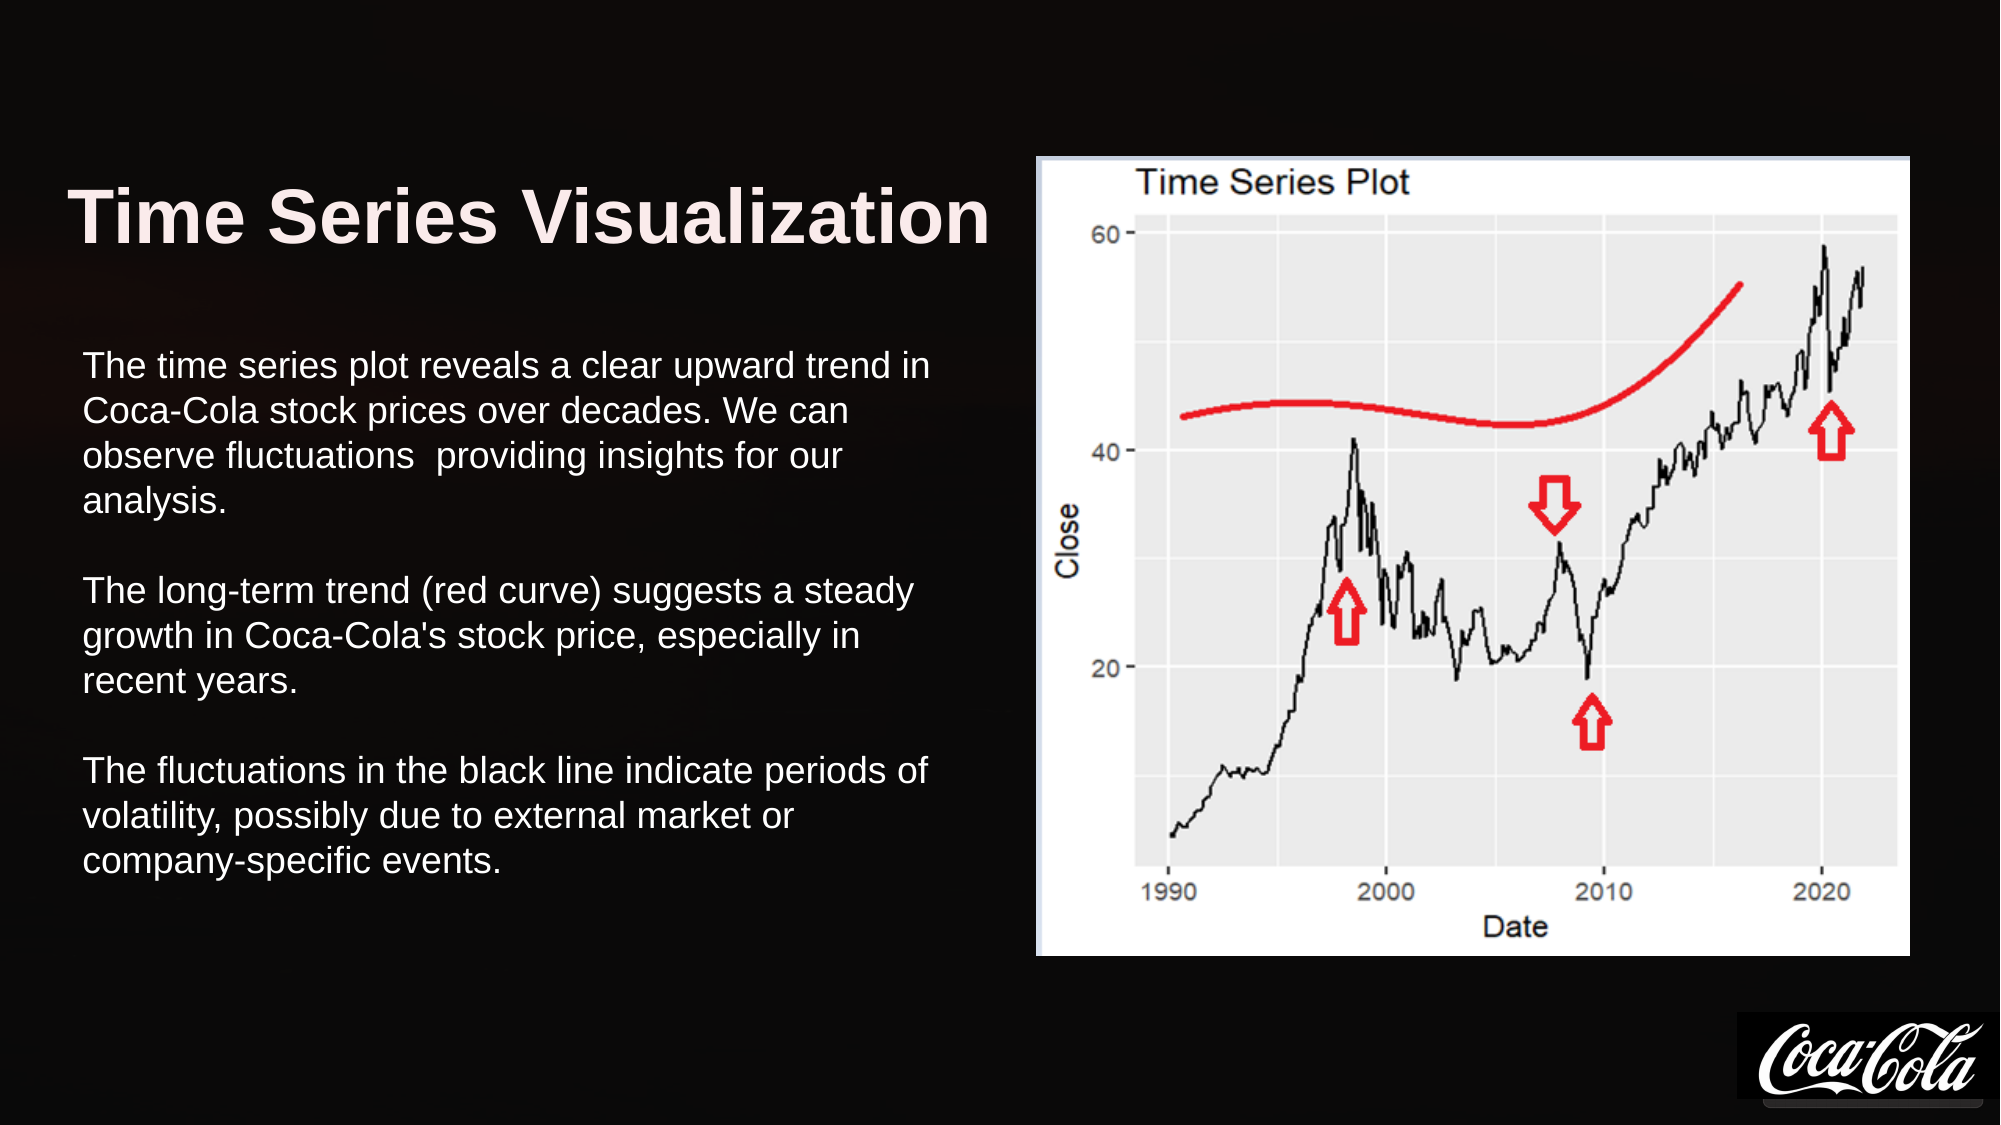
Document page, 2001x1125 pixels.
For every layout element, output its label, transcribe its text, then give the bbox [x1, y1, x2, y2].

text_box Time Series Visualization [67, 162, 1036, 260]
picture [1737, 1012, 2000, 1116]
text_box The time series plot reveals a clear upward trend in Coca-Cola stock prices over decades. We can observe fluctuations providing insights for our analysis. The long-term trend (red curve) suggests a steady growth in Coca-Cola's stock price, especially in recent years. The fluctuations in the black line indicate periods of volatility, possibly due to external market or company-specific events. [67, 288, 964, 889]
picture [1036, 156, 1910, 956]
